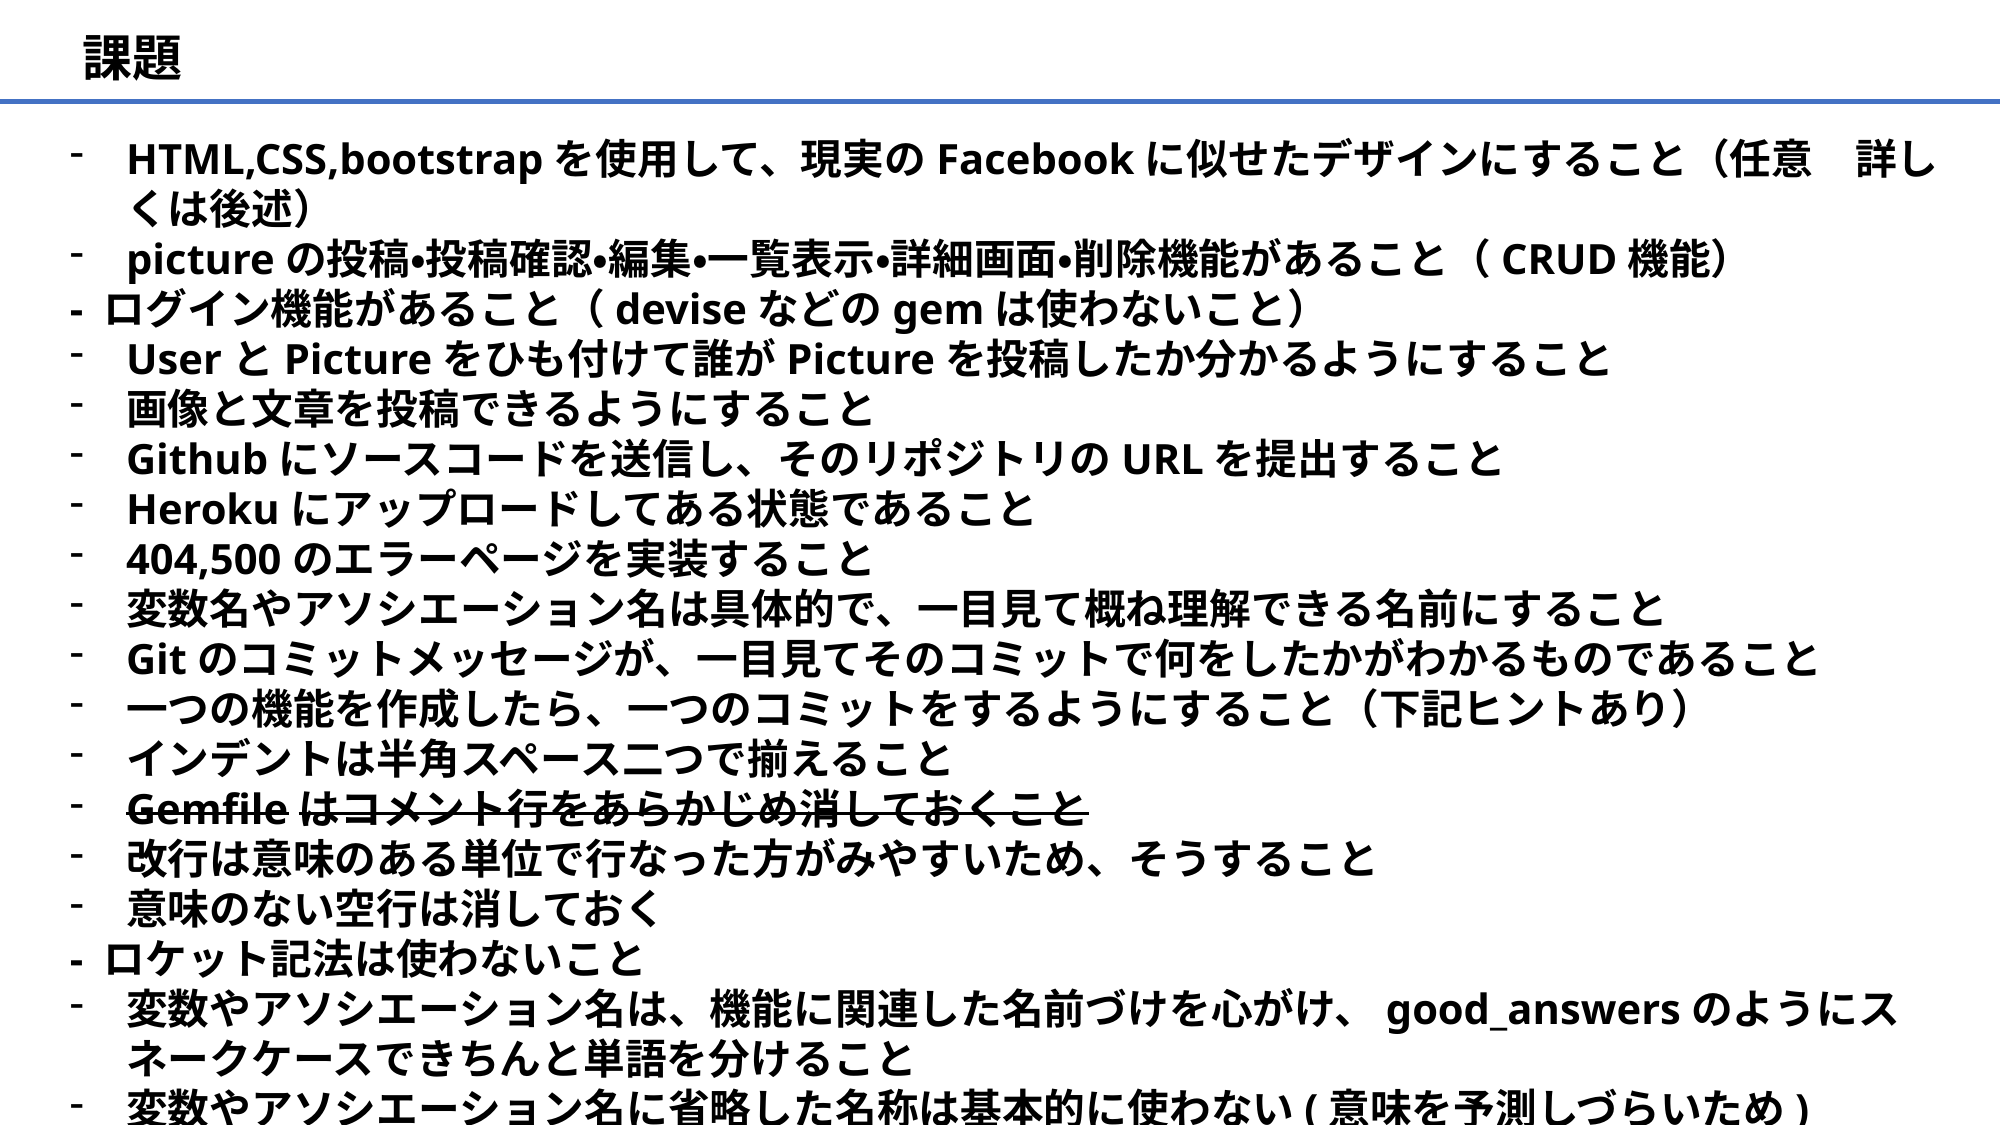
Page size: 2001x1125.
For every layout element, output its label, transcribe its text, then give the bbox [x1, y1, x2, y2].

text_box 課題 [67, 19, 198, 94]
text_box HTML,CSS,bootstrapを使用して、現実のFacebookに似せたデザインにすること（任意 詳しくは後述） pictureの投稿・投稿確認・編集・一覧表示・詳細画面・削除機能があること（CRUD機能） - ログイン機能があること（deviseなどのgemは使わないこと） UserとPictureをひも付けて誰がPictureを投稿したか分かるようにすること 画像と文章を投稿できるようにすること Githubにソースコードを送信し、そのリポジトリのURLを提出すること Herokuにアップロードしてある状態であること 404,500のエラーページを実装すること 変数名やアソシエーション名は具体的で、一目見て概ね理解できる名前にすること Gitのコミットメッセージが、一目見てそのコミットで何をしたかがわかるものであること 一つの機能を作成したら、一つのコミットをするようにすること（下記ヒントあり） インデントは半角スペース二つで揃えること Gemfileはコメント行をあらかじめ消しておくこと 改行は意味のある単位で行なった方がみやすいため、そうすること 意味のない空行は消しておく - ロケット記法は使わないこと 変数やアソシエーション名は、機能に関連した名前づけを心がけ、good_answersのようにスネークケースできちんと単語を分けること 変数やアソシエーション名に省略した名称は基本的に使わない(意味を予測しづらいため) privateより下の行はprivateと同じレベルのインデントにする - updateなどの記述の際、バリデーションが発火した時の処理も考慮しておくこと。（レンダリングするviewが見つけられなくてエラーになったりしないように注意する） [55, 125, 1977, 1125]
text_box [1106, 196, 1137, 303]
